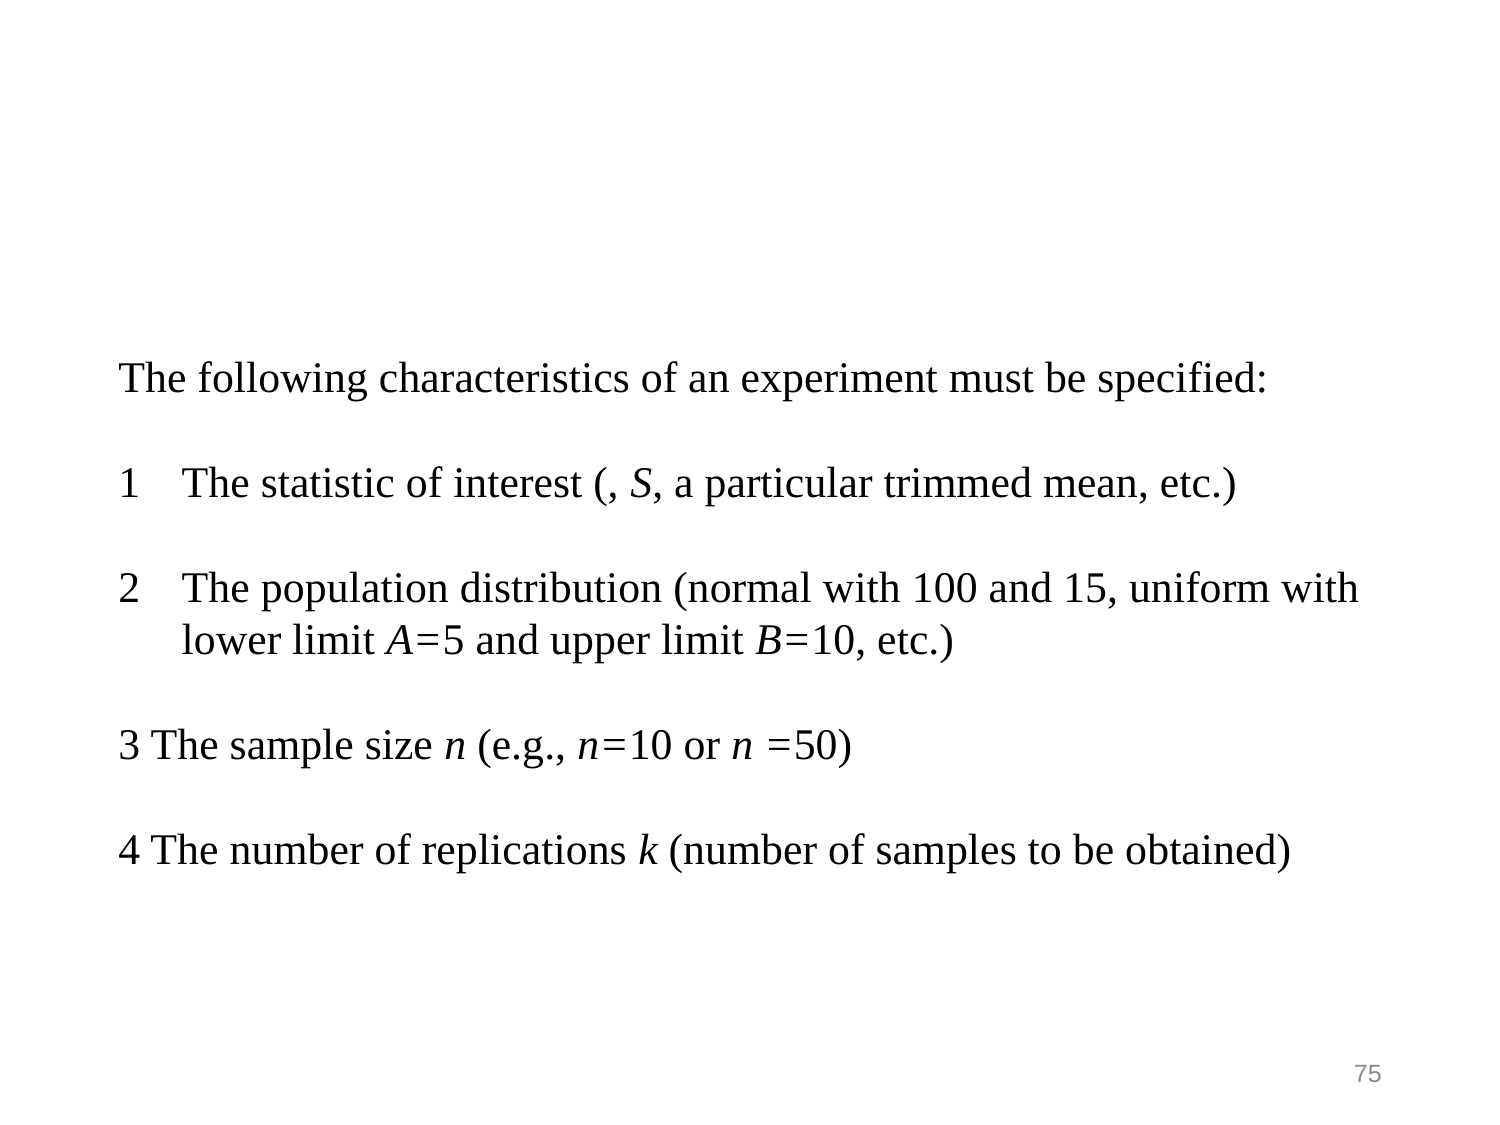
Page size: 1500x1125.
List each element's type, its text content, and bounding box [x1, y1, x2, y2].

slide_number 75 [1059, 1042, 1397, 1103]
